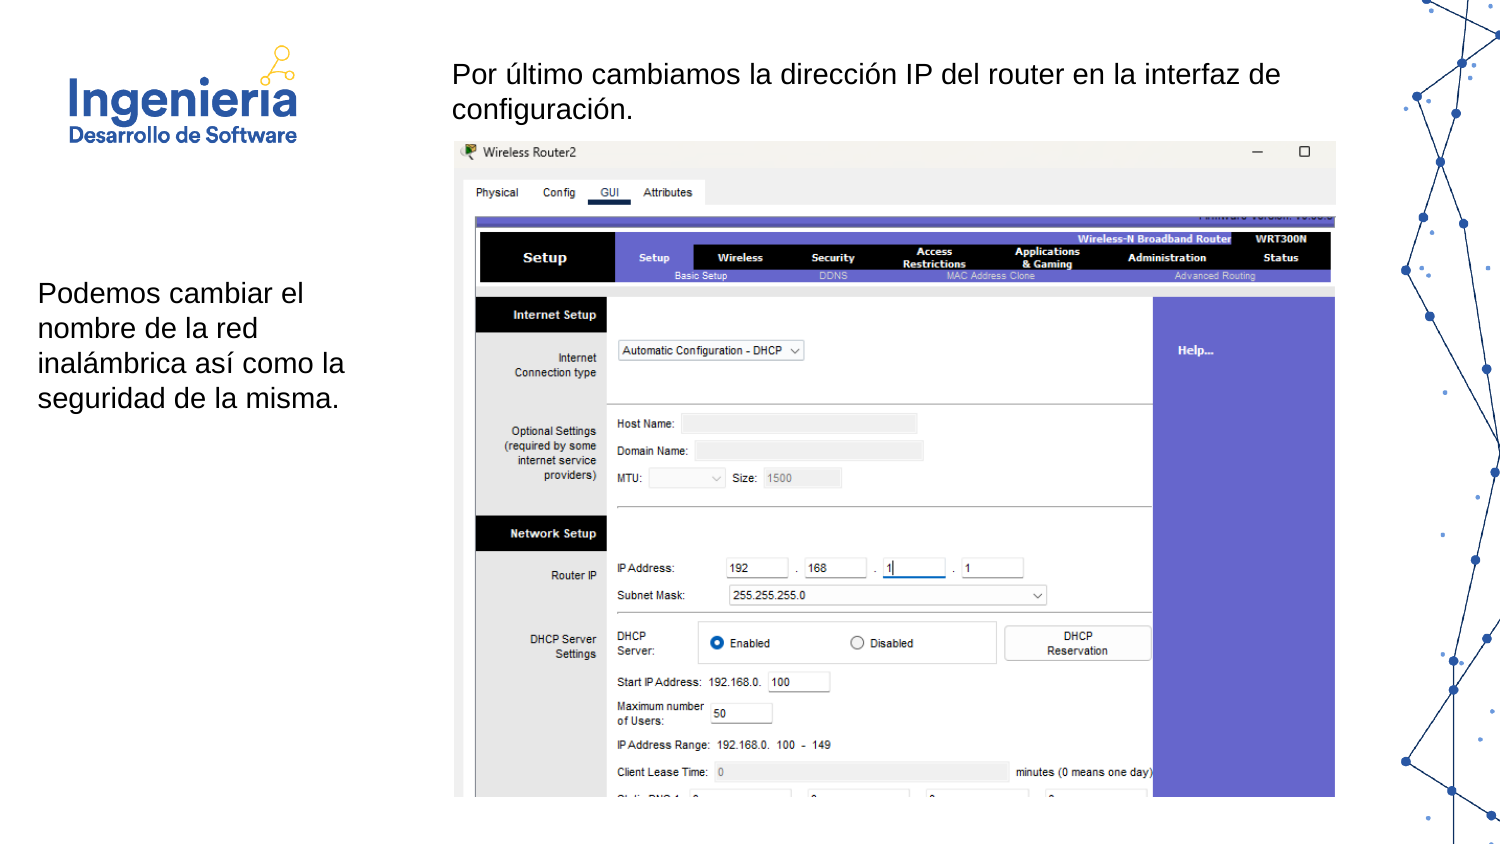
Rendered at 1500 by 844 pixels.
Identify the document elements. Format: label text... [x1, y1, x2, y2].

text_box Por último cambiamos la dirección IP del router en la interfaz de configuración. [436, 47, 1318, 133]
picture [0, 0, 1500, 844]
text_box Podemos cambiar el nombre de la red inalámbrica así como la seguridad de la misma. [22, 266, 389, 422]
